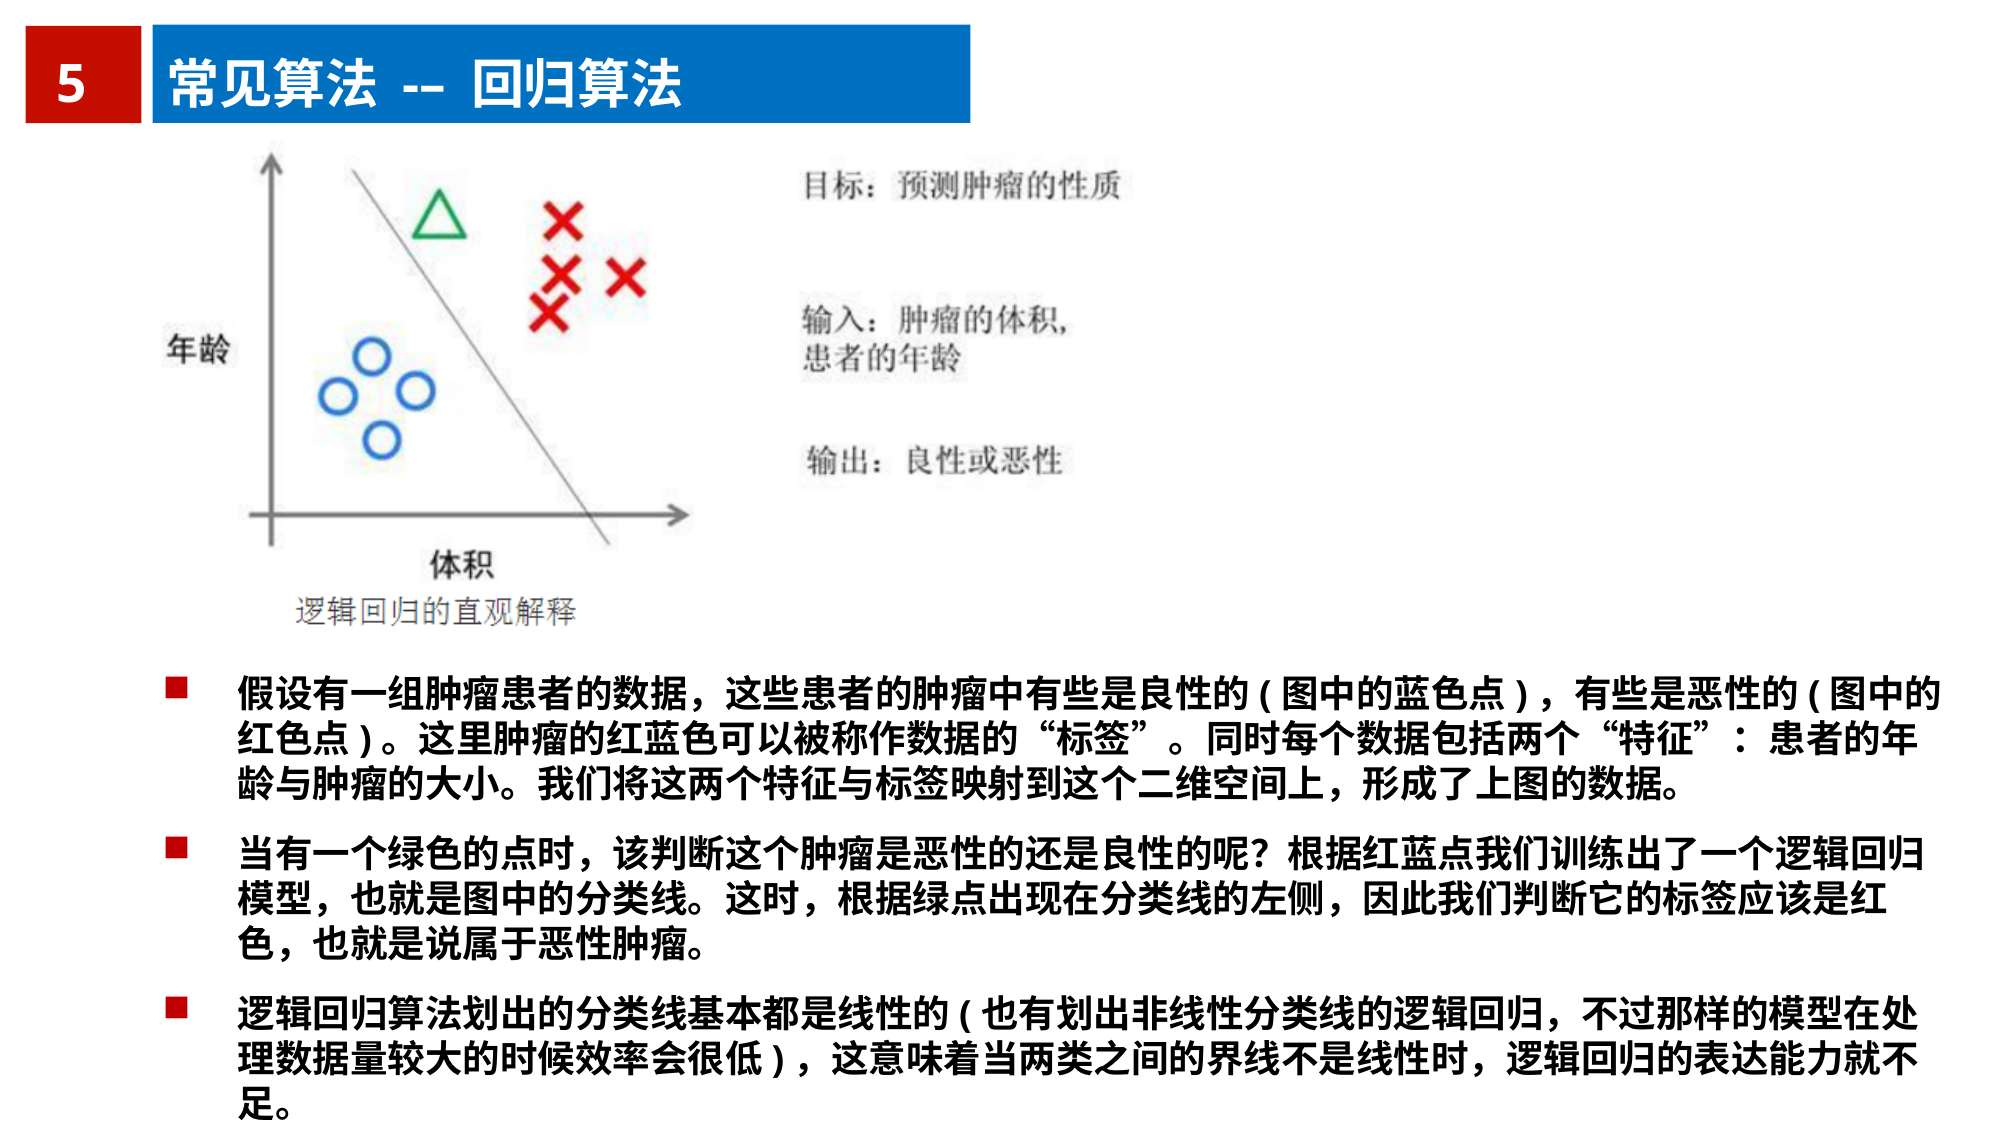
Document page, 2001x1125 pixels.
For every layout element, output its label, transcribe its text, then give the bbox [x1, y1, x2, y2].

list 常见算法 -– 回归算法 [151, 50, 1013, 123]
picture [292, 589, 582, 631]
text_box 假设有一组肿瘤患者的数据，这些患者的肿瘤中有些是良性的(图中的蓝色点)，有些是恶性的(图中的红色点)。这里肿瘤的红蓝色可以被称作数据的“标签”。同时每个数据包括两个“特征”：患者的年龄与肿瘤的大小。我们将这两个特征与标签映射到这个二维空间上，形成了上图的数据。 当有一个绿色的点时，该判断这个肿瘤是恶性的还是良性的呢？根据红蓝点我们训练出了一个逻辑回归模型，也就是图中的分类线。这时，根据绿点出现在分类线的左侧，因此我们判断它的标签应该是红色，也就是说属于恶性肿瘤。 逻辑回归算法划出的分类线基本都是线性的(也有划出非线性分类线的逻辑回归，不过那样的模型在处理数据量较大的时候效率会很低)，这意味着当两类之间的界线不是线性时，逻辑回归的表达能力就不足。 [15, 662, 1958, 1125]
list 5 [41, 49, 138, 122]
picture [151, 123, 1133, 588]
